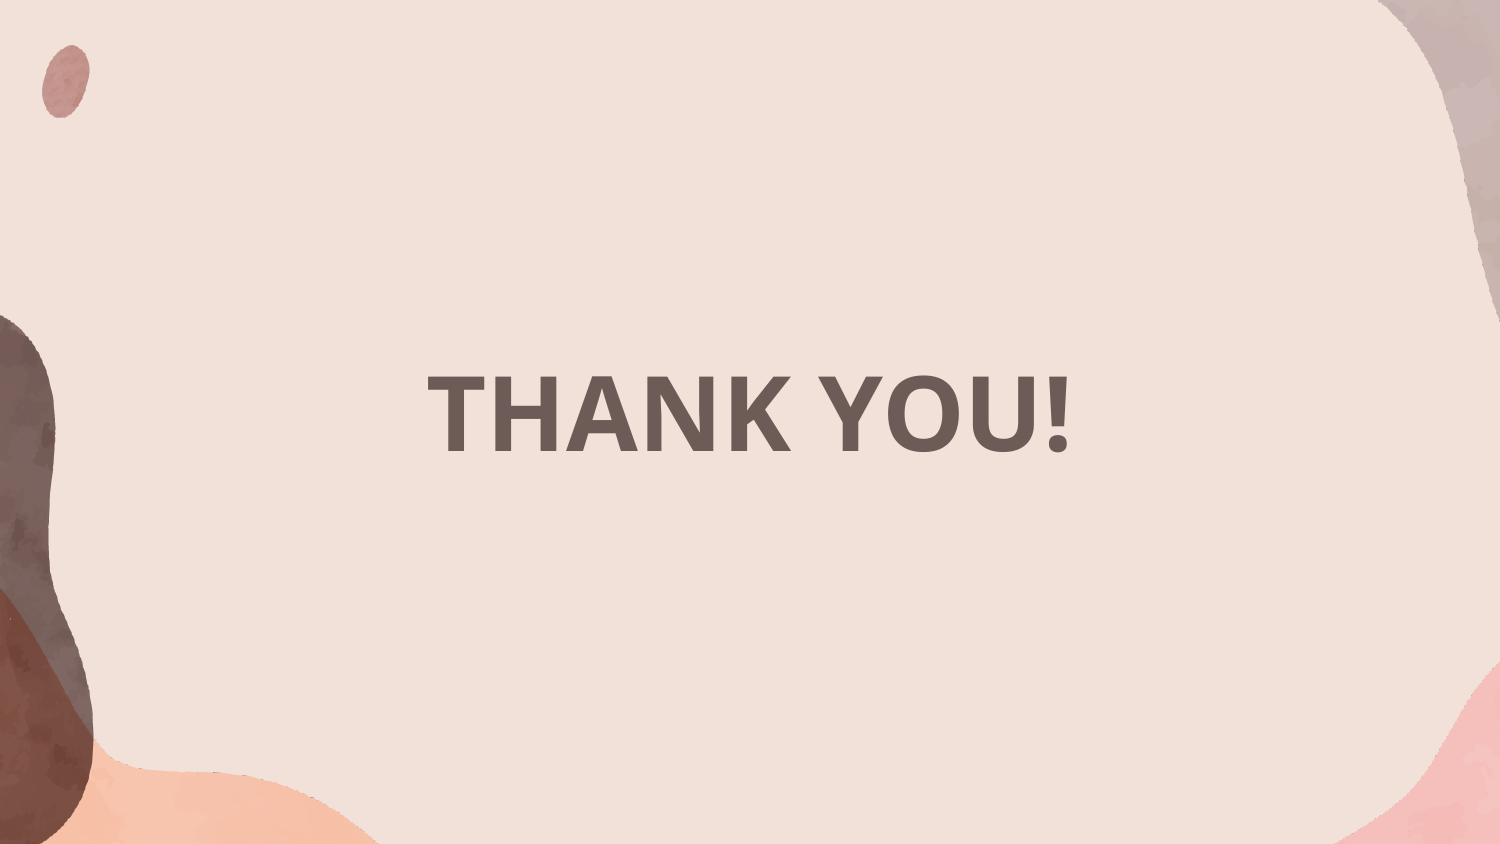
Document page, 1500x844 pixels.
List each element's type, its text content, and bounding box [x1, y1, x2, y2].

title THANK YOU! [118, 332, 1382, 427]
picture [0, 0, 1500, 844]
